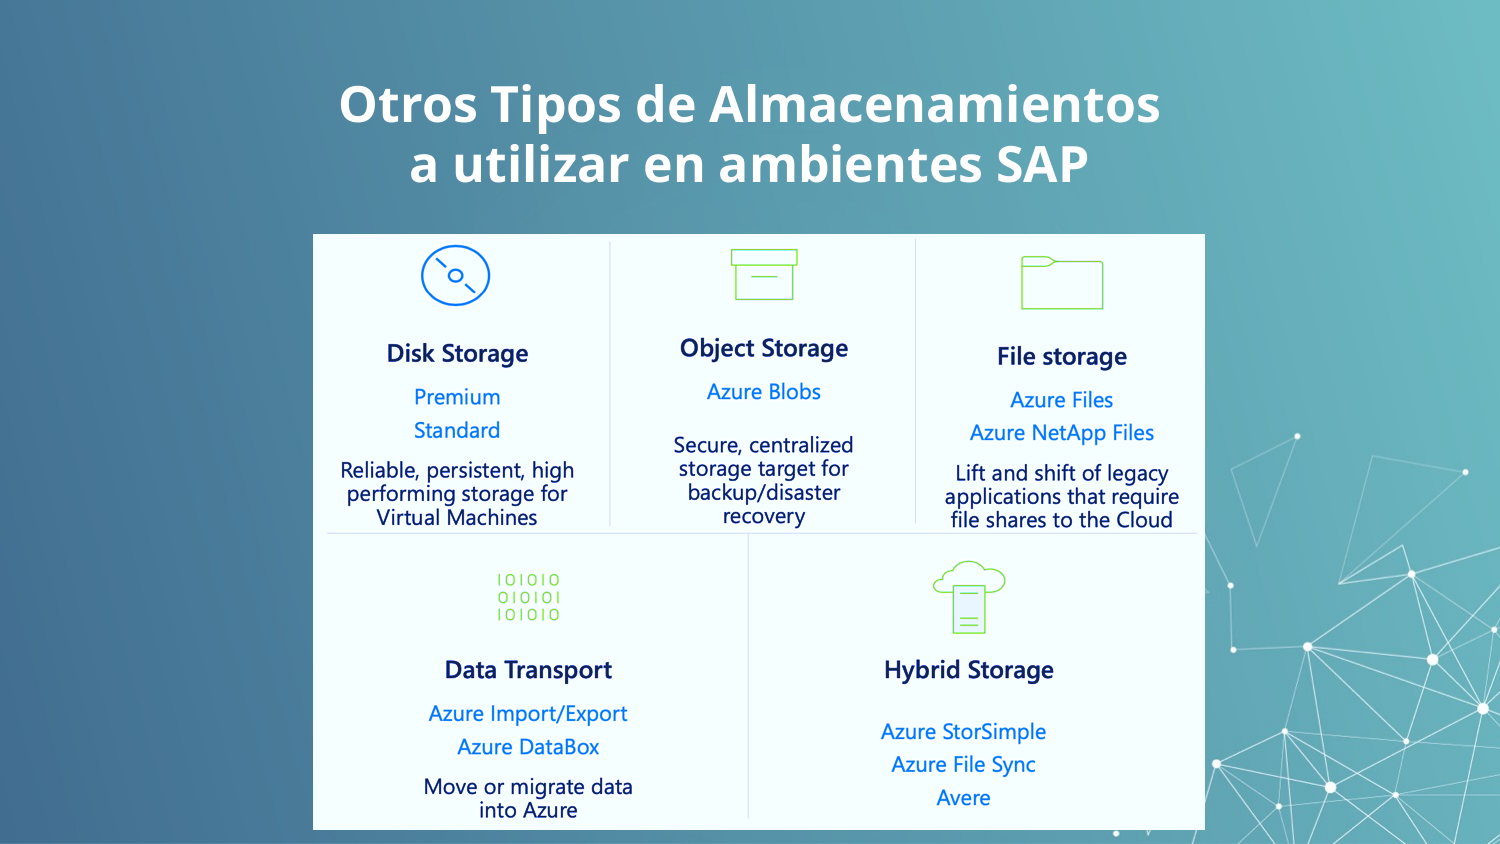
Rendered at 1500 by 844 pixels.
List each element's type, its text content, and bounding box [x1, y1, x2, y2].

picture [0, 0, 1500, 844]
title Otros Tipos de Almacenamientos a utilizar en ambientes SAP [322, 57, 1178, 214]
